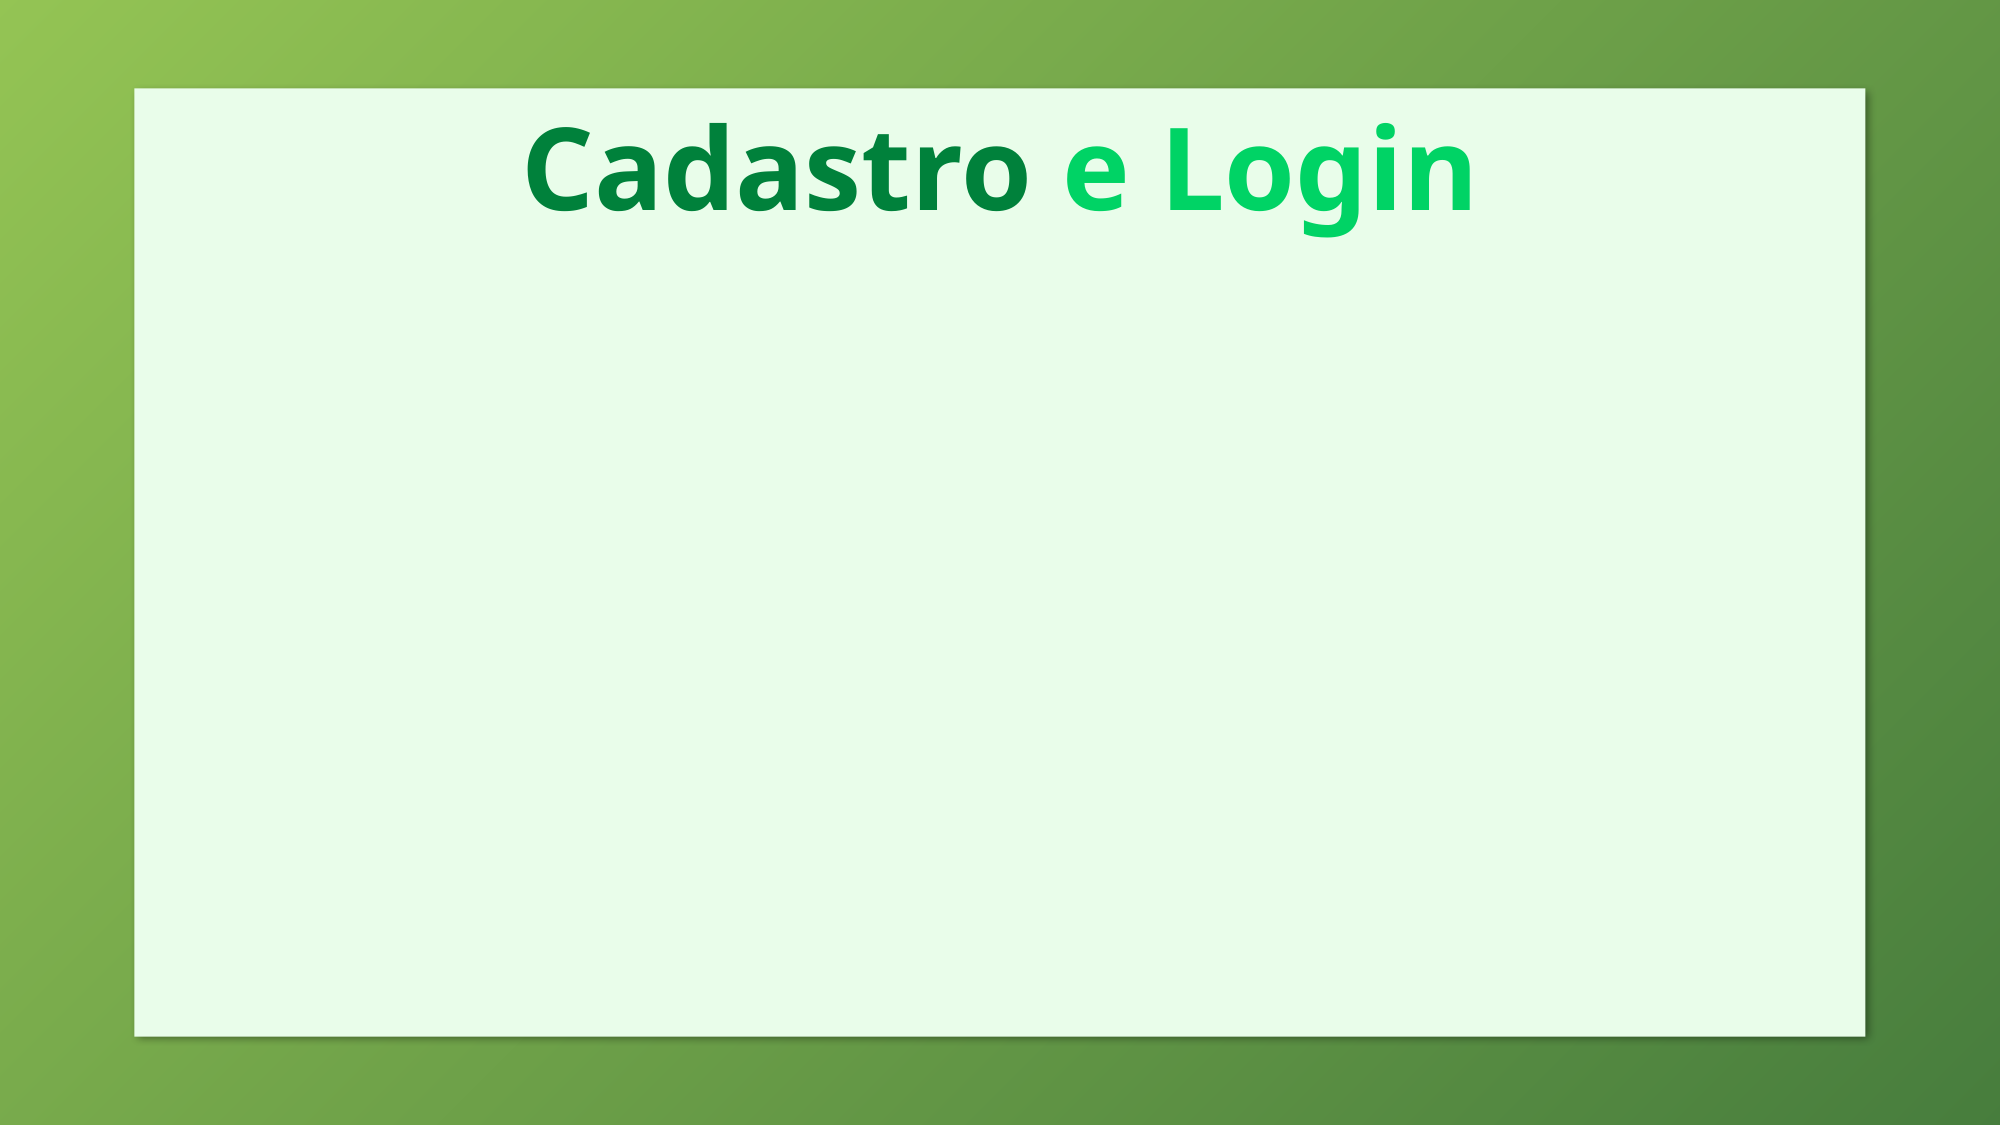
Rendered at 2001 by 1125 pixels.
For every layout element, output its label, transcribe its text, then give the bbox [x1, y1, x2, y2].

text_box [133, 87, 1867, 1038]
text_box Cadastro e Login [134, 88, 1866, 241]
